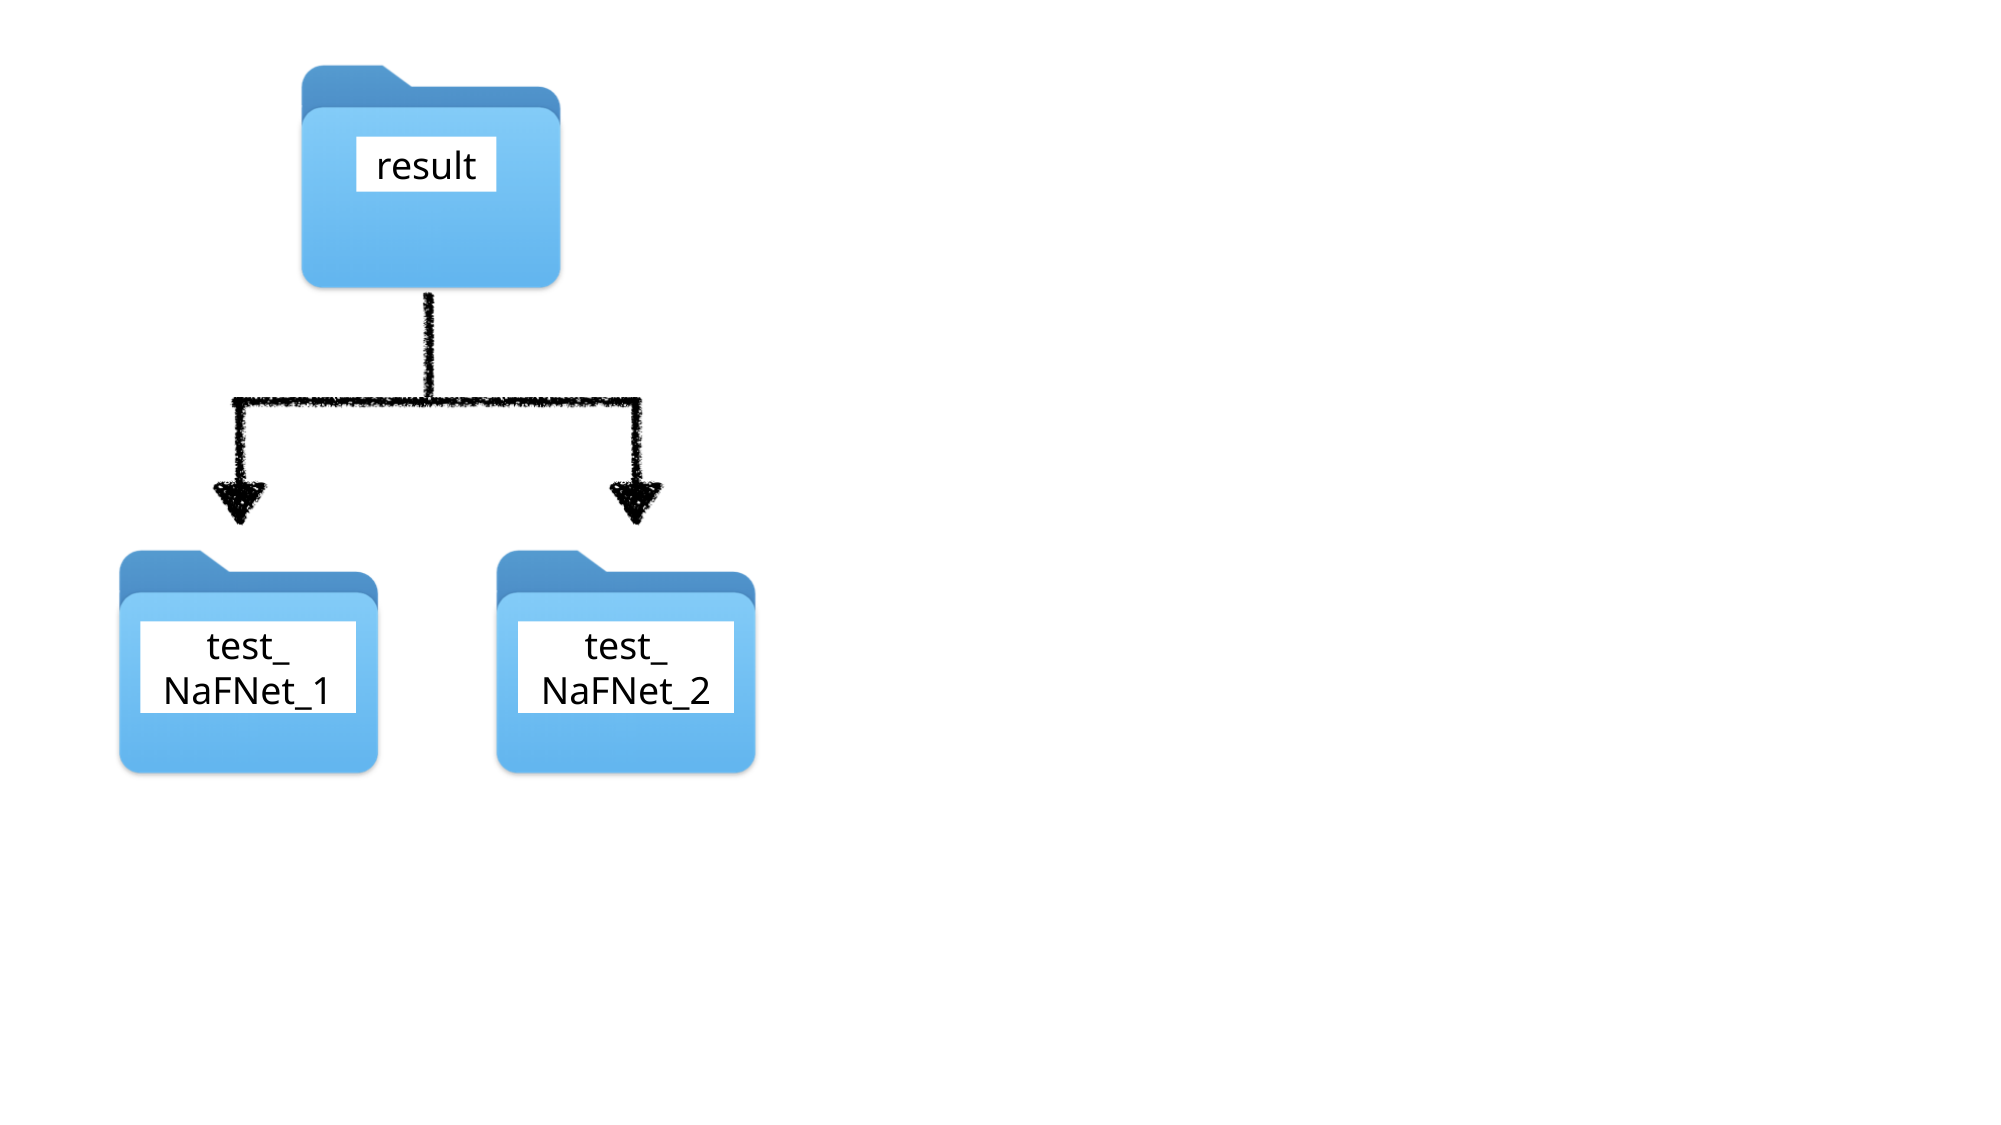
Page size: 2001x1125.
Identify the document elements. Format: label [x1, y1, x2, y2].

text_box [25, 23, 840, 797]
